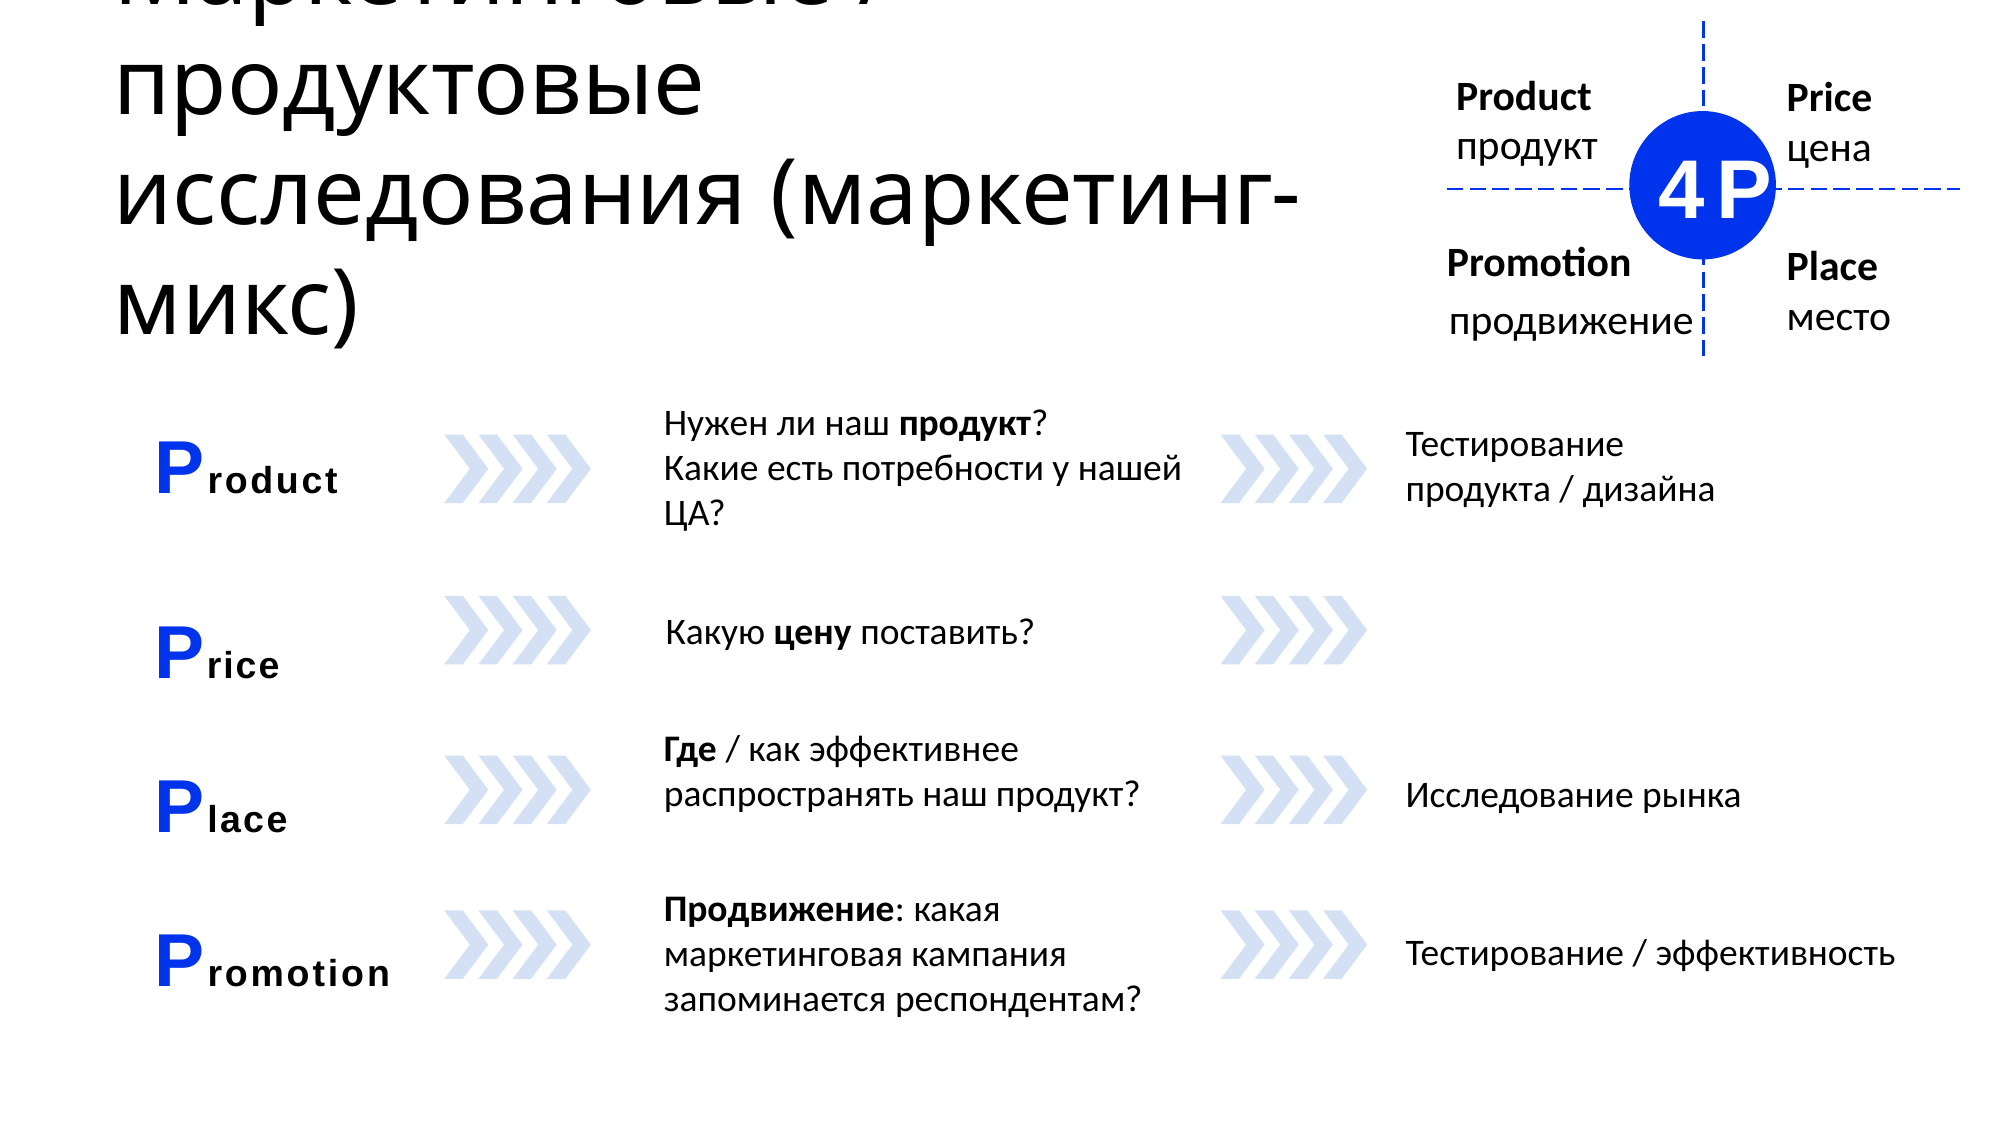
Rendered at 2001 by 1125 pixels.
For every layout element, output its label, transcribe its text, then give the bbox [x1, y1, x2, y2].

text_box [1323, 910, 1368, 979]
text_box [1254, 910, 1299, 979]
text_box Нужен ли наш продукт? Какие есть потребности у нашей ЦА? [661, 395, 1237, 533]
title Маркетинговые / продуктовые исследования (маркетинг-микс) [111, 0, 1411, 353]
text_box [1254, 434, 1299, 504]
text_box [444, 434, 489, 504]
text_box [444, 755, 489, 825]
text_box [546, 434, 591, 504]
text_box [1446, 21, 1961, 358]
text_box [1288, 434, 1333, 504]
text_box Тестирование продукта / дизайна [1403, 415, 1866, 509]
text_box [1254, 755, 1299, 825]
text_box Где / как эффективнее распространять наш продукт? [661, 720, 1185, 815]
text_box [478, 755, 523, 825]
text_box [512, 434, 557, 504]
text_box [1254, 595, 1299, 665]
text_box [1323, 595, 1368, 665]
text_box Какую цену поставить? [663, 604, 1170, 652]
text_box Исследование рынка [1403, 767, 1815, 815]
text_box [1220, 755, 1265, 825]
text_box [1288, 755, 1333, 825]
text_box Тестирование / эффективность [1403, 926, 1917, 974]
text_box [444, 595, 489, 665]
text_box [478, 910, 523, 979]
text_box [1288, 910, 1333, 979]
text_box [478, 434, 523, 504]
text_box [1288, 595, 1333, 665]
text_box [1220, 595, 1265, 665]
text_box [546, 595, 591, 665]
text_box Product Price Place Promotion [152, 416, 398, 1002]
text_box [512, 595, 557, 665]
text_box Продвижение: какая маркетинговая кампания запоминается респондентам? [661, 879, 1185, 1019]
text_box [444, 910, 489, 979]
text_box [1323, 755, 1368, 825]
text_box [512, 910, 557, 979]
text_box [546, 910, 591, 979]
text_box [512, 755, 557, 825]
text_box [1220, 434, 1265, 504]
text_box [1323, 434, 1368, 504]
text_box [1220, 910, 1265, 979]
text_box [478, 595, 523, 665]
text_box [546, 755, 591, 825]
